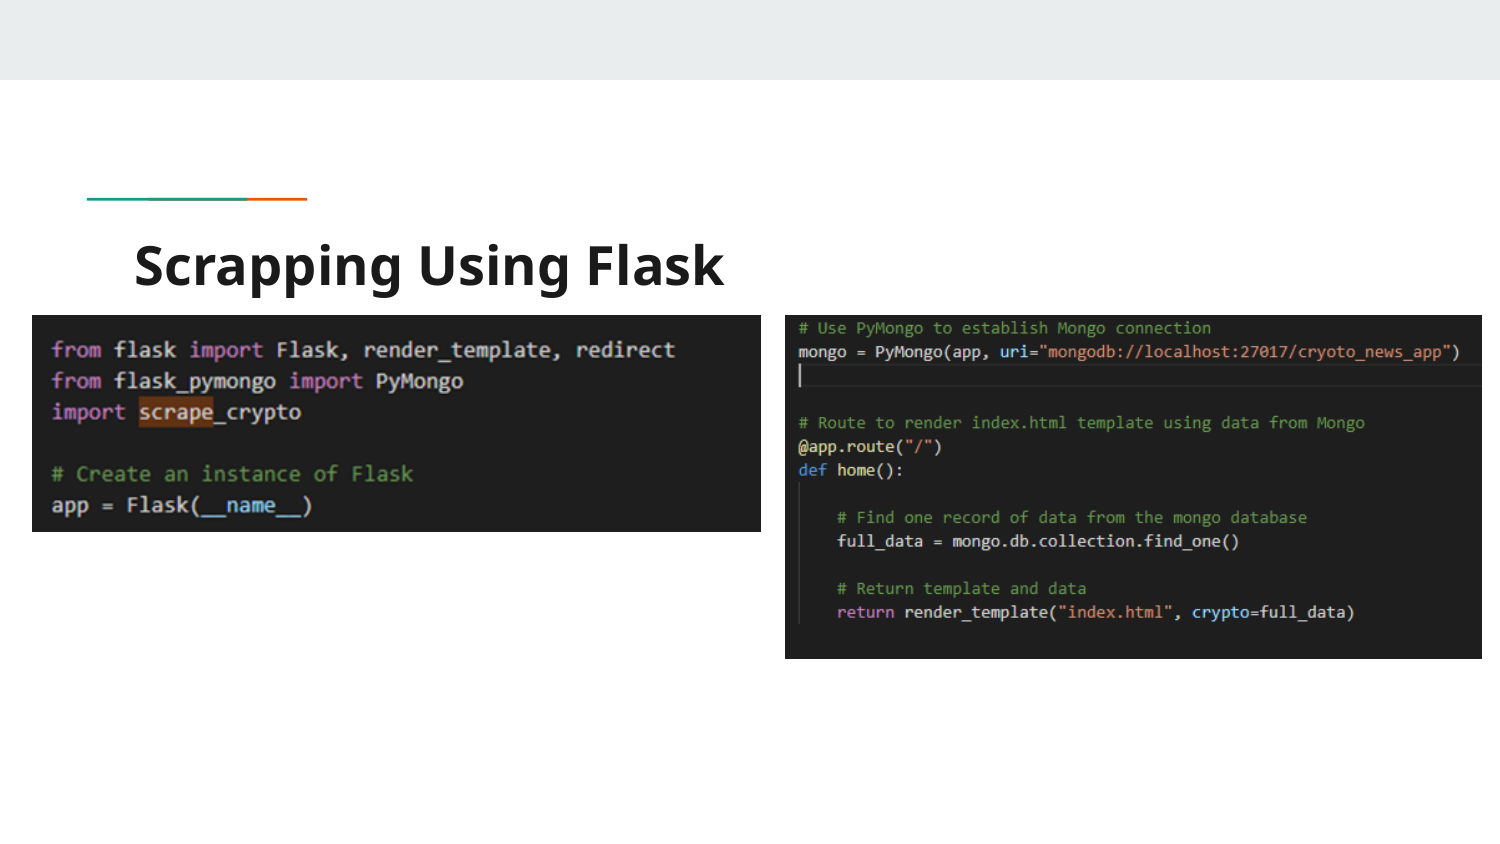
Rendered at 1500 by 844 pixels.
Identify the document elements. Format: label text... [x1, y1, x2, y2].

picture [31, 315, 762, 532]
title Scrapping Using Flask [119, 216, 1381, 305]
picture [785, 315, 1482, 659]
